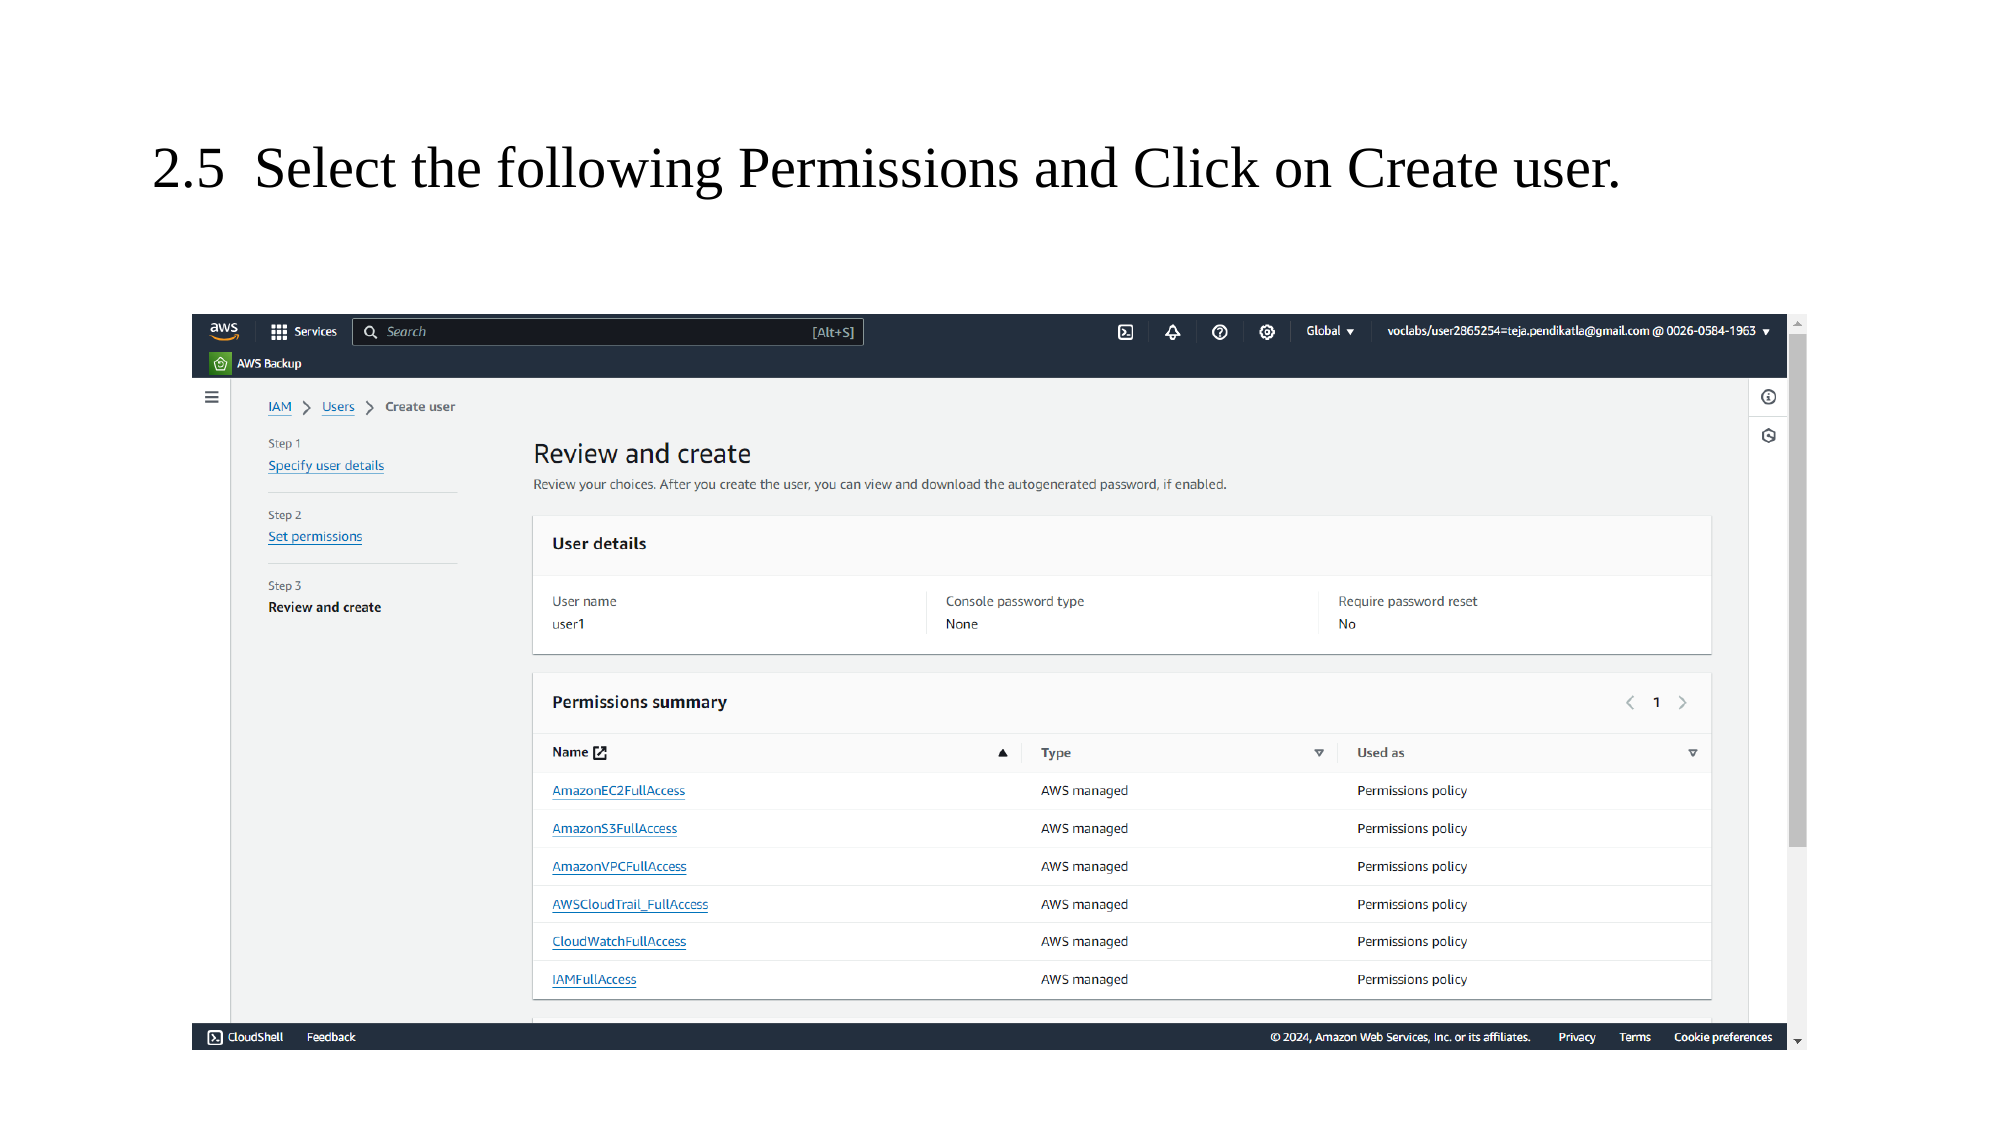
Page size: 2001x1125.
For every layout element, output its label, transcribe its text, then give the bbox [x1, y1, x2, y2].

picture [192, 314, 1808, 1050]
title 2.5 Select the following Permissions and Click on Create user. [137, 59, 1863, 278]
